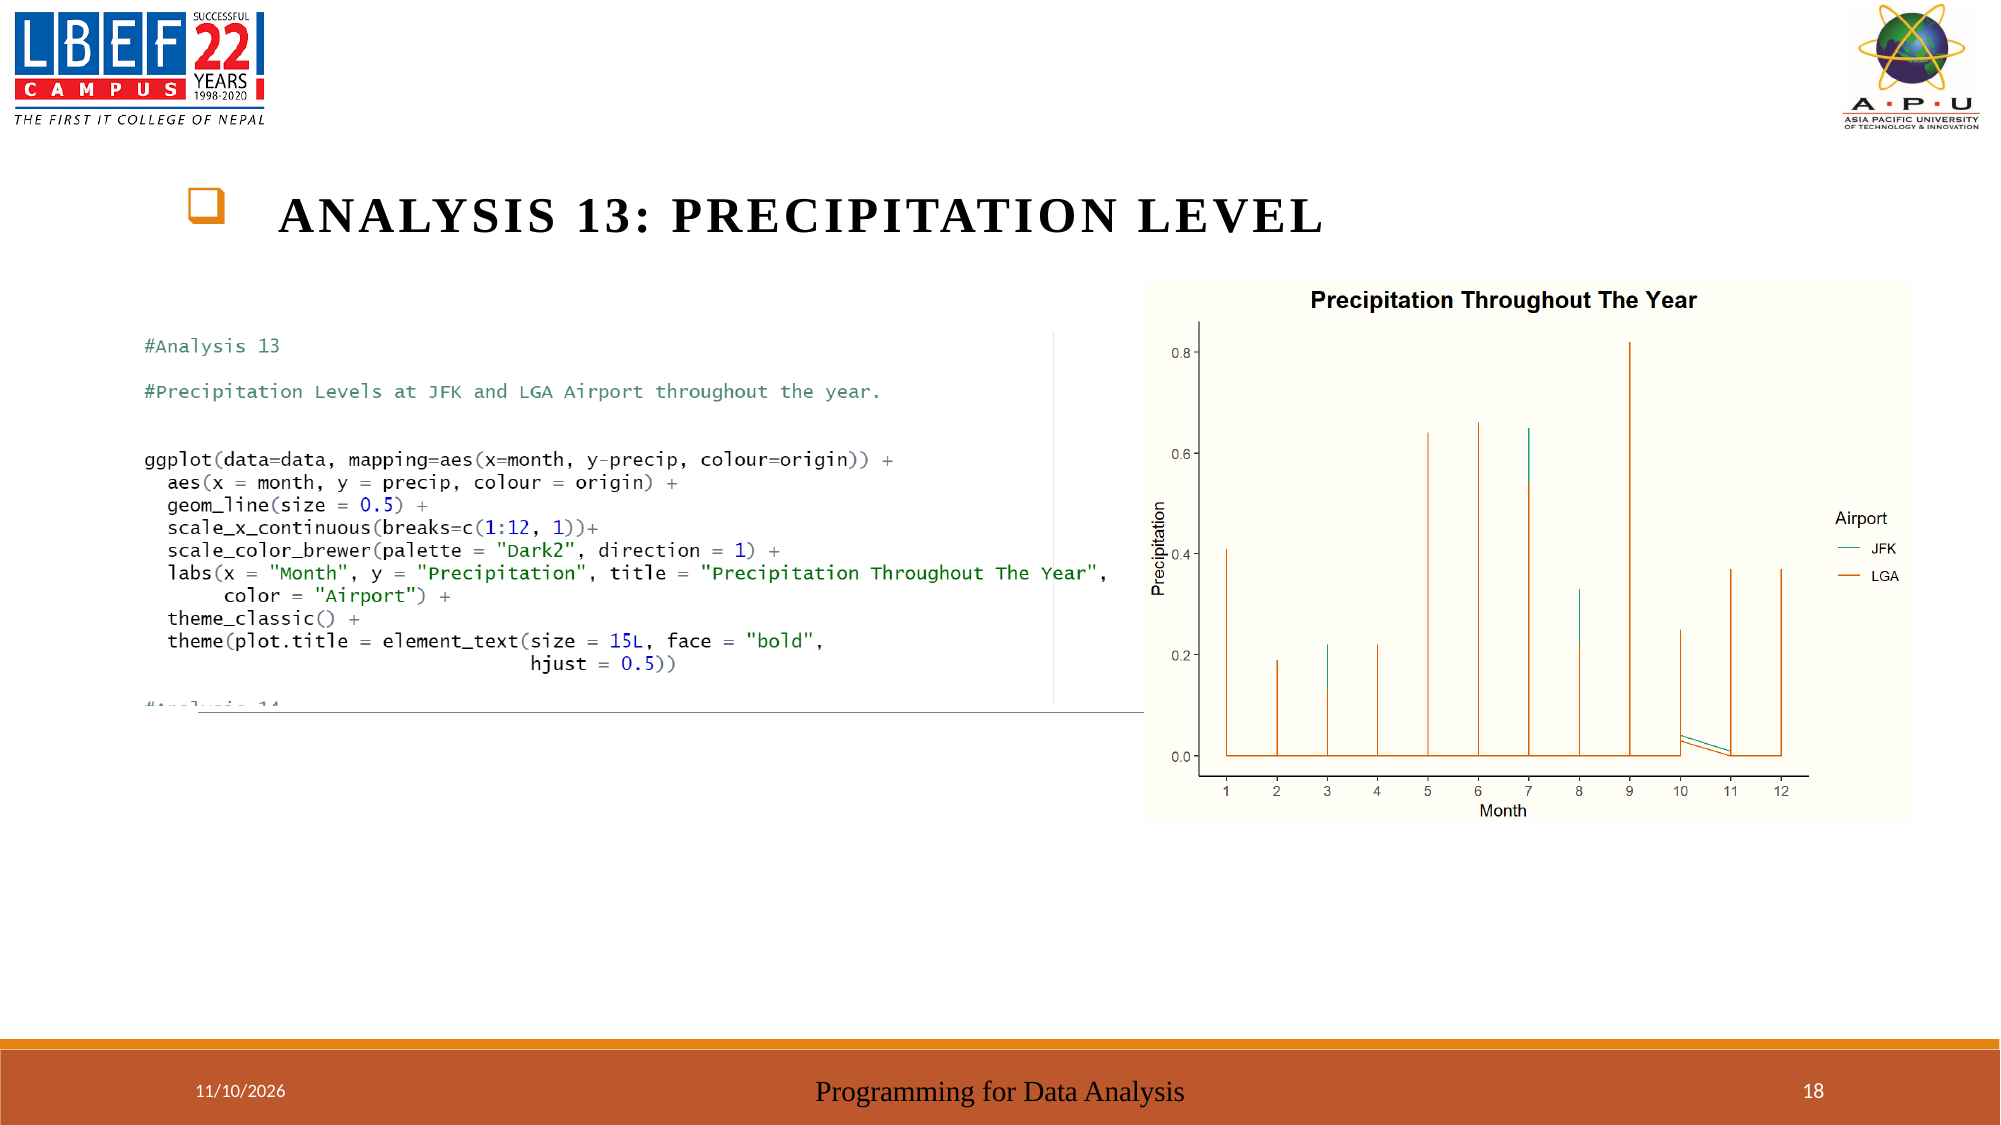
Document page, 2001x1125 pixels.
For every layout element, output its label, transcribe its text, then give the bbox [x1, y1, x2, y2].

footer Programming for Data Analysis [604, 1059, 1396, 1120]
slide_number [180, 1059, 586, 1120]
subtitle Analysis 13: Precipitation level [169, 181, 1811, 983]
picture [3, 0, 275, 133]
picture [1841, 4, 1981, 129]
picture [138, 331, 1115, 706]
slide_number 18 [1624, 1059, 1840, 1120]
picture [1143, 279, 1912, 821]
